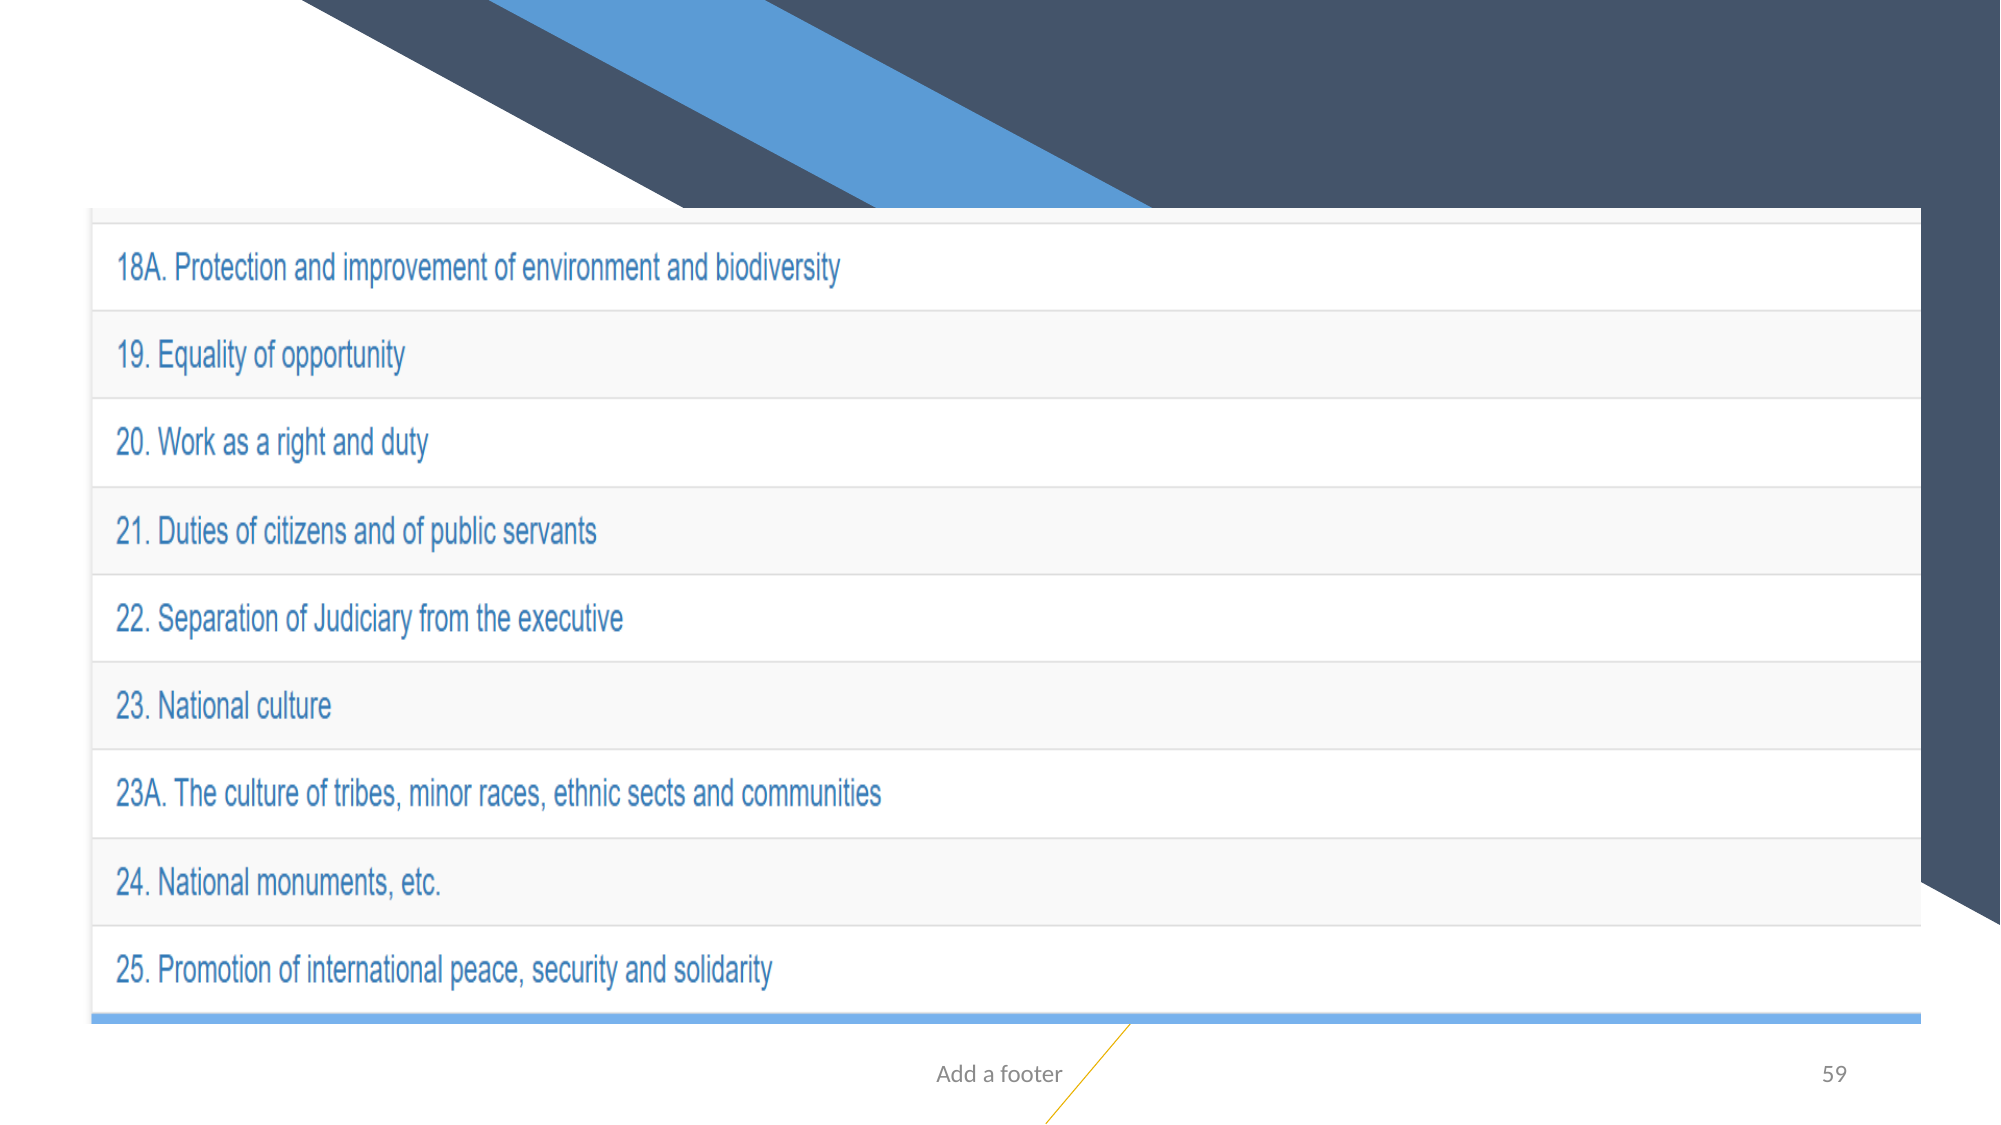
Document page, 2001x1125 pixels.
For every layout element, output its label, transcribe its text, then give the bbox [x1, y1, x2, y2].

slide_number 59 [1412, 1042, 1863, 1103]
picture [79, 208, 1921, 1024]
footer Add a footer [662, 1042, 1338, 1103]
